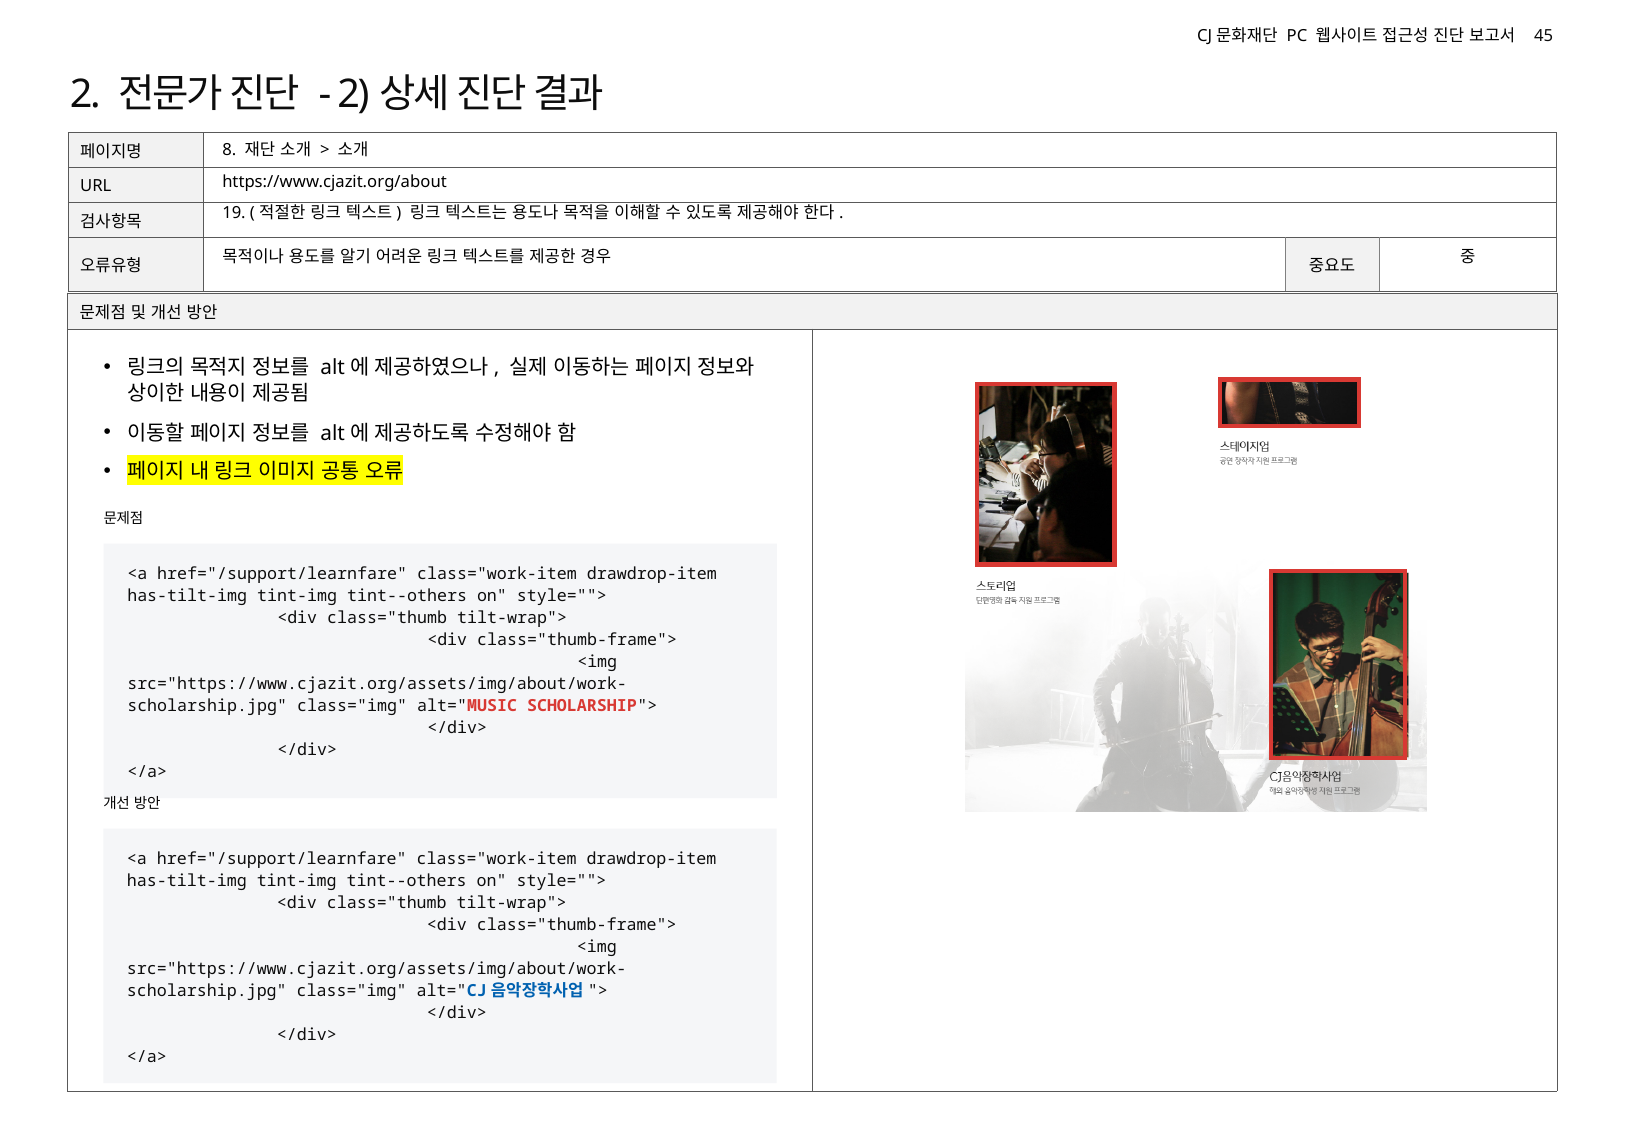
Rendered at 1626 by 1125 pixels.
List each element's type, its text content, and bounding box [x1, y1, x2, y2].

list 중 [1379, 228, 1557, 283]
list 목적이나 용도를 알기 어려운 링크 텍스트를 제공한 경우 [207, 228, 1285, 283]
list 링크의 목적지 정보를 alt에 제공하였으나, 실제 이동하는 페이지 정보와 상이한 내용이 제공됨 이동할 페이지 정보를 alt에 제공하도록 수정해야 함 페이지 내 링크 이미지 공통 오류 [103, 352, 777, 509]
picture [965, 378, 1427, 812]
list 19. (적절한 링크 텍스트) 링크 텍스트는 용도나 목적을 이해할 수 있도록 제공해야 한다. [207, 196, 1557, 229]
title 2. 전문가 진단 - 2)상세 진단 결과 [69, 72, 1126, 117]
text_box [103, 509, 777, 779]
list 8. 재단 소개 > 소개 [207, 132, 1557, 164]
list https://www.cjazit.org/about [207, 164, 1557, 196]
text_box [103, 793, 777, 1064]
